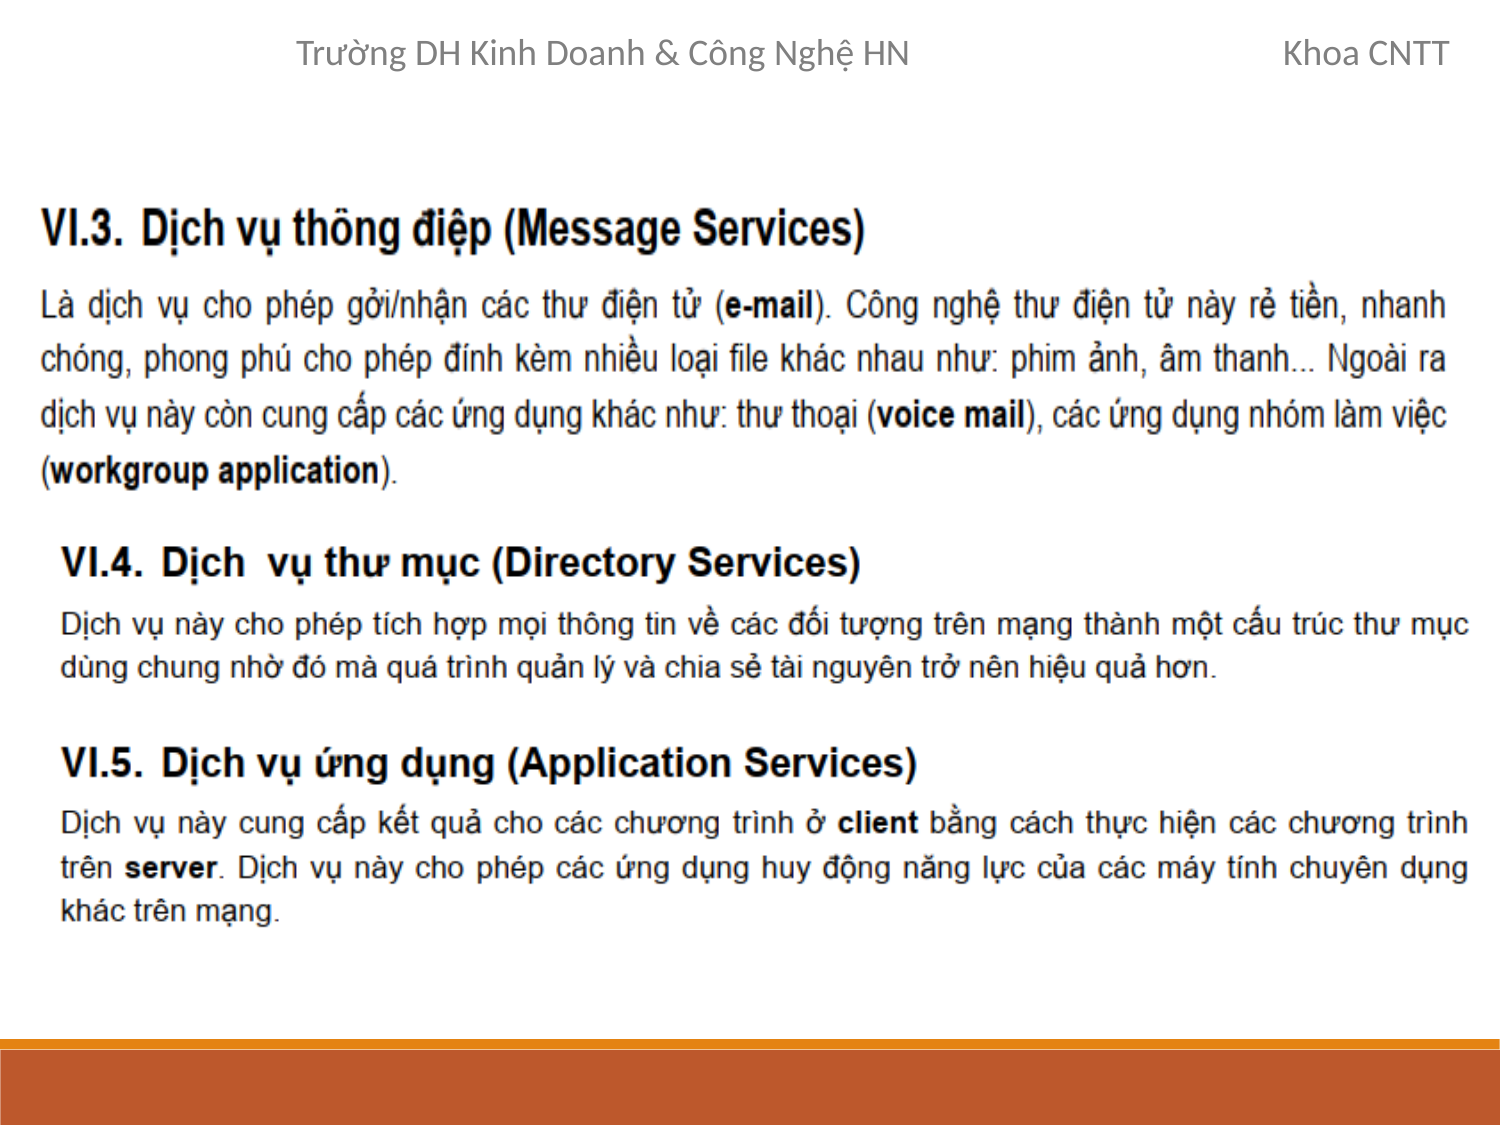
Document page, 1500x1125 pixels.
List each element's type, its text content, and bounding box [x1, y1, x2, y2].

picture [32, 180, 1487, 945]
text_box Trường DH Kinh Doanh & Công Nghệ HN Khoa CNTT [281, 20, 1478, 81]
